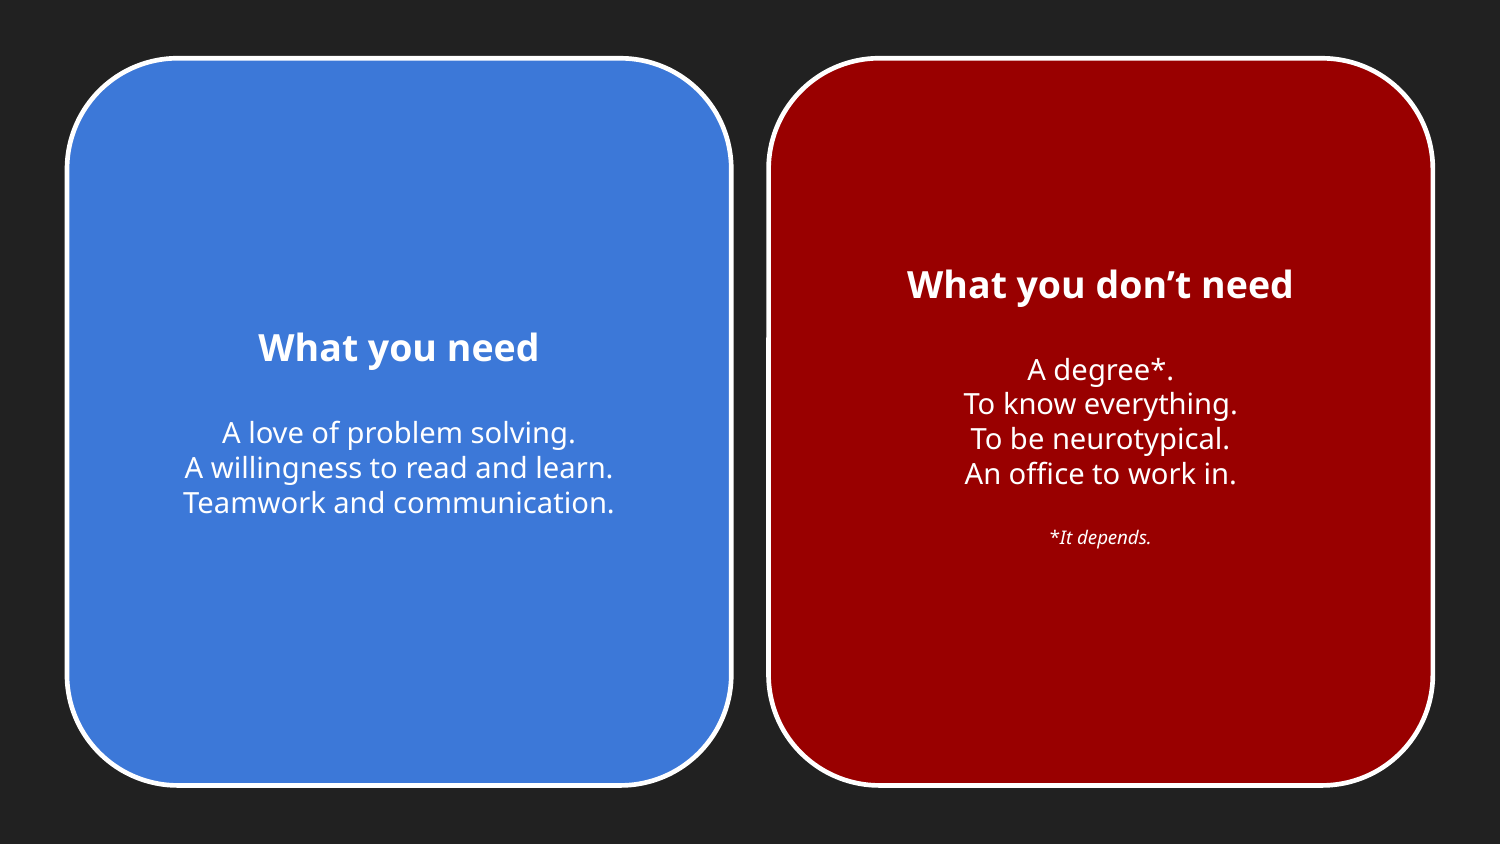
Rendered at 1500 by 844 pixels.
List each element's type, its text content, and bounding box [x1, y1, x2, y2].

text_box What you need A love of problem solving. A willingness to read and learn. Teamwork and communication. [66, 58, 732, 786]
text_box What you don’t need A degree*. To know everything. To be neurotypical. An office to work in. *It depends. [768, 58, 1433, 786]
